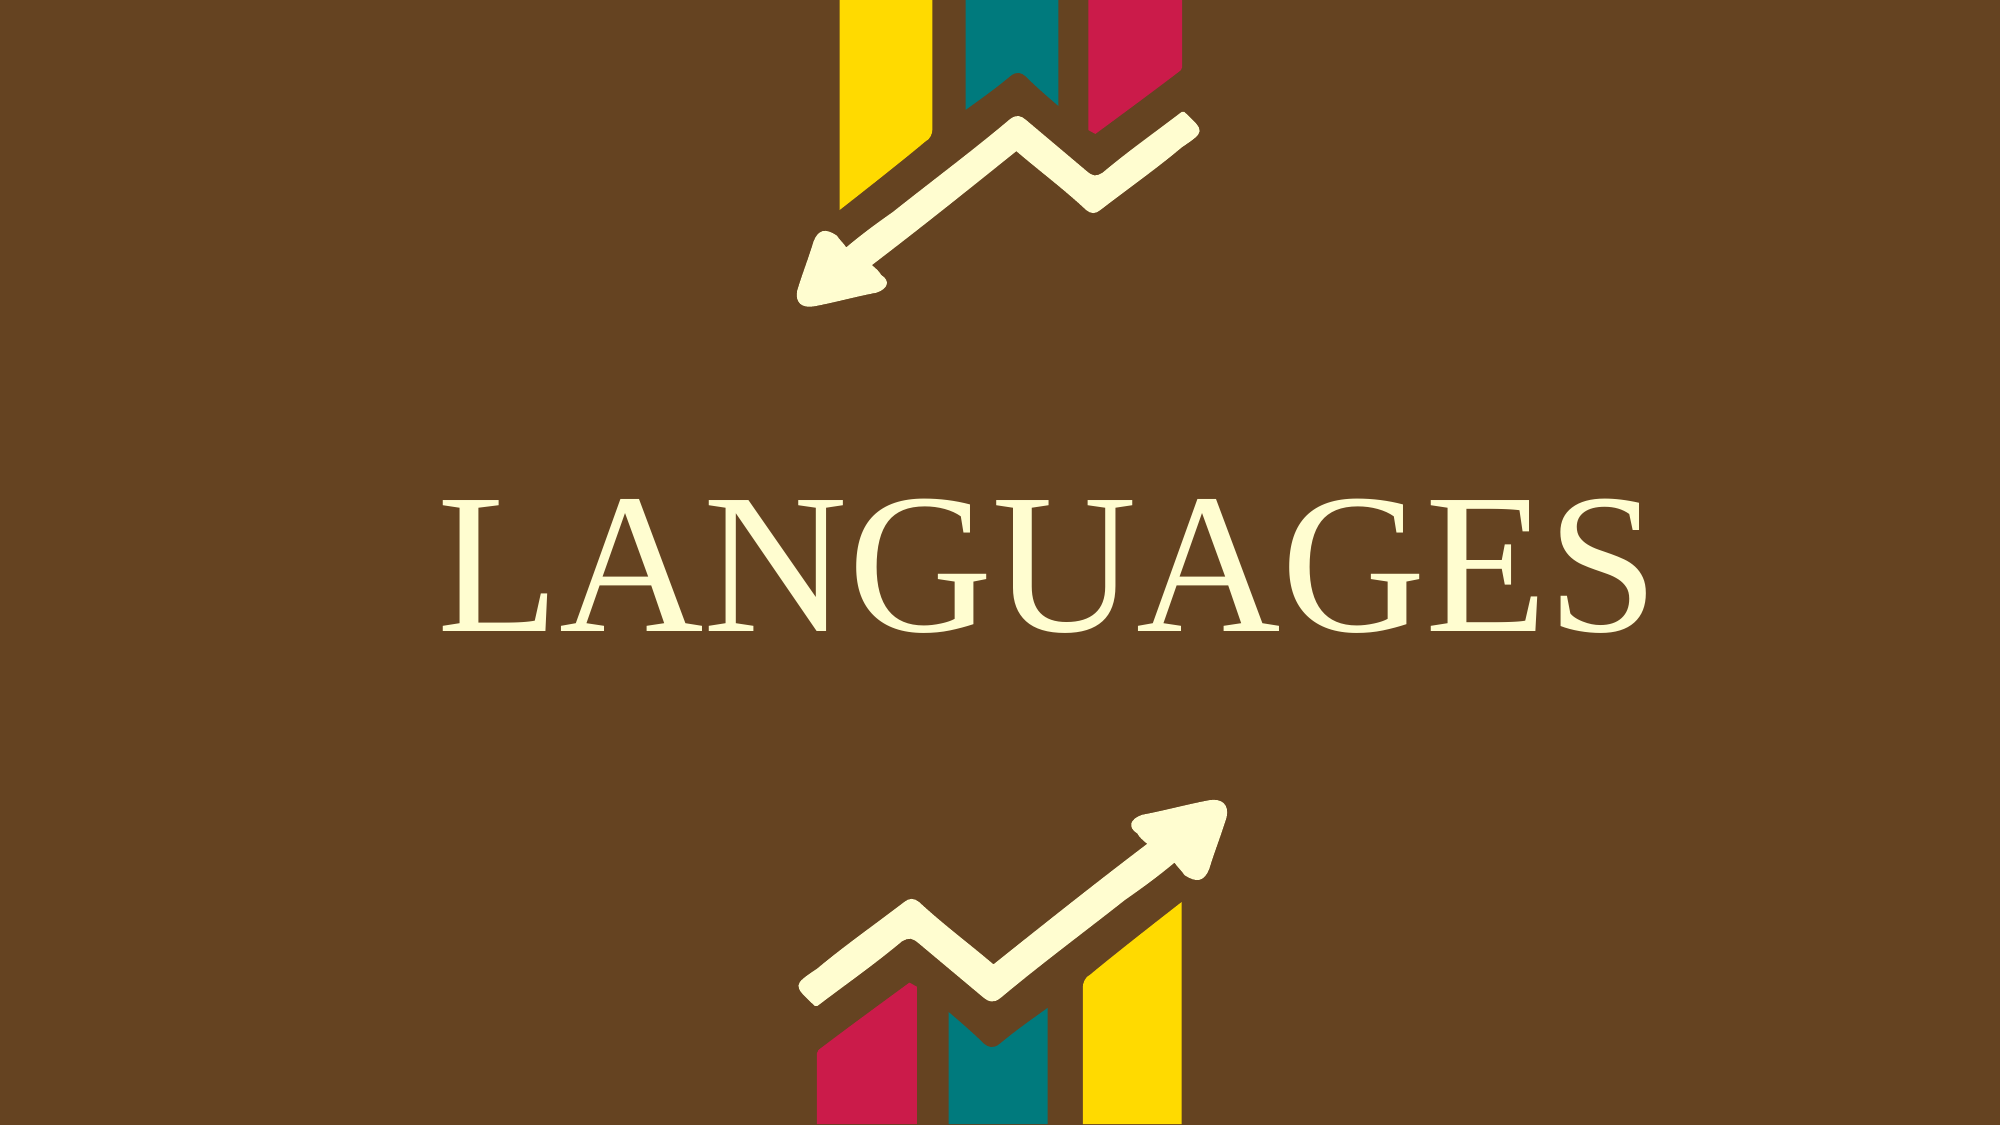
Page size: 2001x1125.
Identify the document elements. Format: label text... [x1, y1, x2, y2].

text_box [794, 0, 1206, 309]
text_box LANGUAGES [422, 424, 1942, 680]
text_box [792, 798, 1230, 1125]
